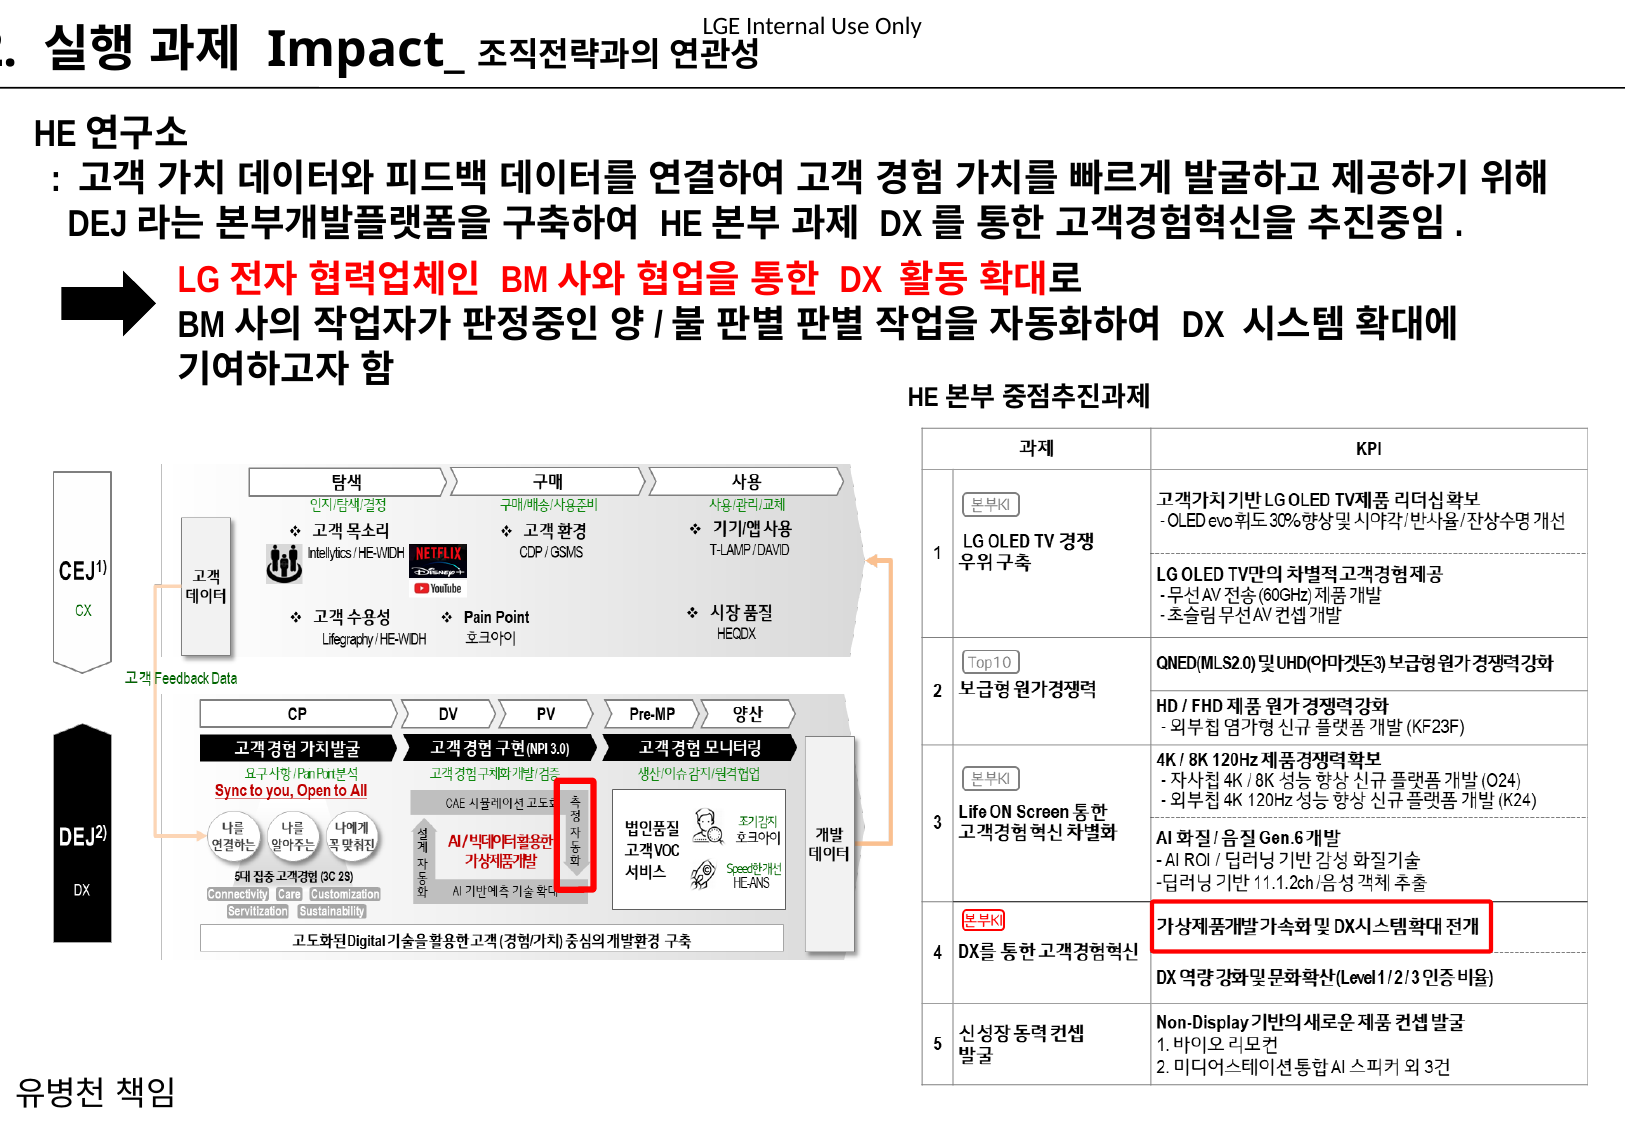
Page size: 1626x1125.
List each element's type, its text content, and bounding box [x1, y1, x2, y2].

text_box HE연구소 : 고객 가치 데이터와 피드백 데이터를 연결하여 고객 경험 가치를 빠르게 발굴하고 제공하기 위해 DEJ라는 본부개발플랫폼을 구축하여 HE본부 과제 DX를 통한 고객경험혁신을 추진중임. [32, 107, 1617, 336]
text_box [44, 379, 1588, 1090]
text_box [59, 268, 159, 339]
text_box LG전자 협력업체인 BM사와 협업을 통한 DX 활동 확대로 BM사의 작업자가 판정중인 양/불 판별 판별 작업을 자동화하여 DX 시스템 확대에 기여하고자 함 [162, 247, 1625, 398]
text_box 유병천 책임 [0, 1064, 192, 1120]
text_box 2. 실행 과제 Impact_조직전략과의 연관성 [0, 23, 762, 78]
